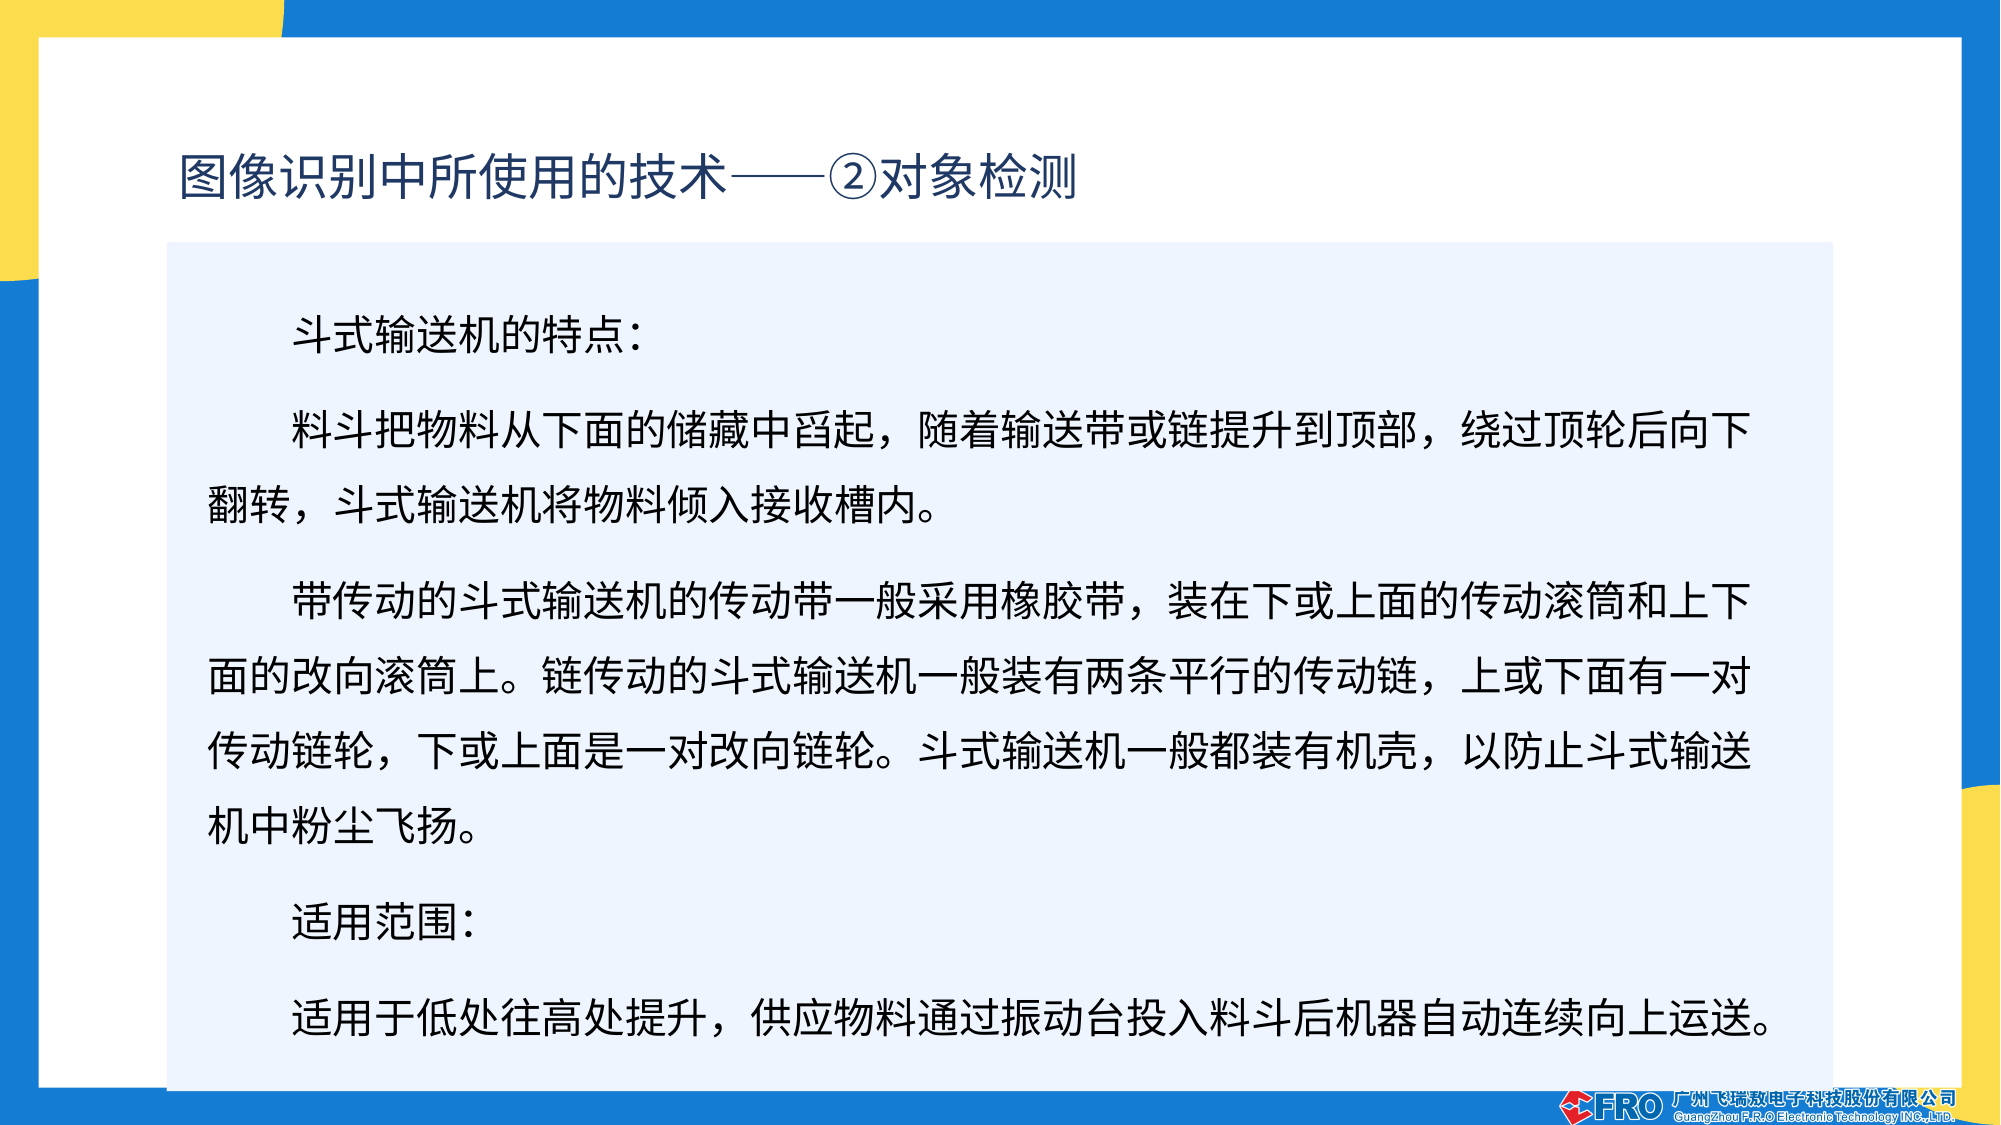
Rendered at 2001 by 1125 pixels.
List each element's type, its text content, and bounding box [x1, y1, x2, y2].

text_box 斗式输送机的特点： 料斗把物料从下面的储藏中舀起，随着输送带或链提升到顶部，绕过顶轮后向下翻转，斗式输送机将物料倾入接收槽内。 带传动的斗式输送机的传动带一般采用橡胶带，装在下或上面的传动滚筒和上下面的改向滚筒上。链传动的斗式输送机一般装有两条平行的传动链，上或下面有一对传动链轮，下或上面是一对改向链轮。斗式输送机一般都装有机壳，以防止斗式输送机中粉尘飞扬。 适用范围： 适用于低处往高处提升，供应物料通过振动台投入料斗后机器自动连续向上运送。 [166, 241, 1834, 1092]
picture [1559, 1087, 1956, 1125]
text_box 图像识别中所使用的技术——②对象检测 [163, 137, 1144, 213]
